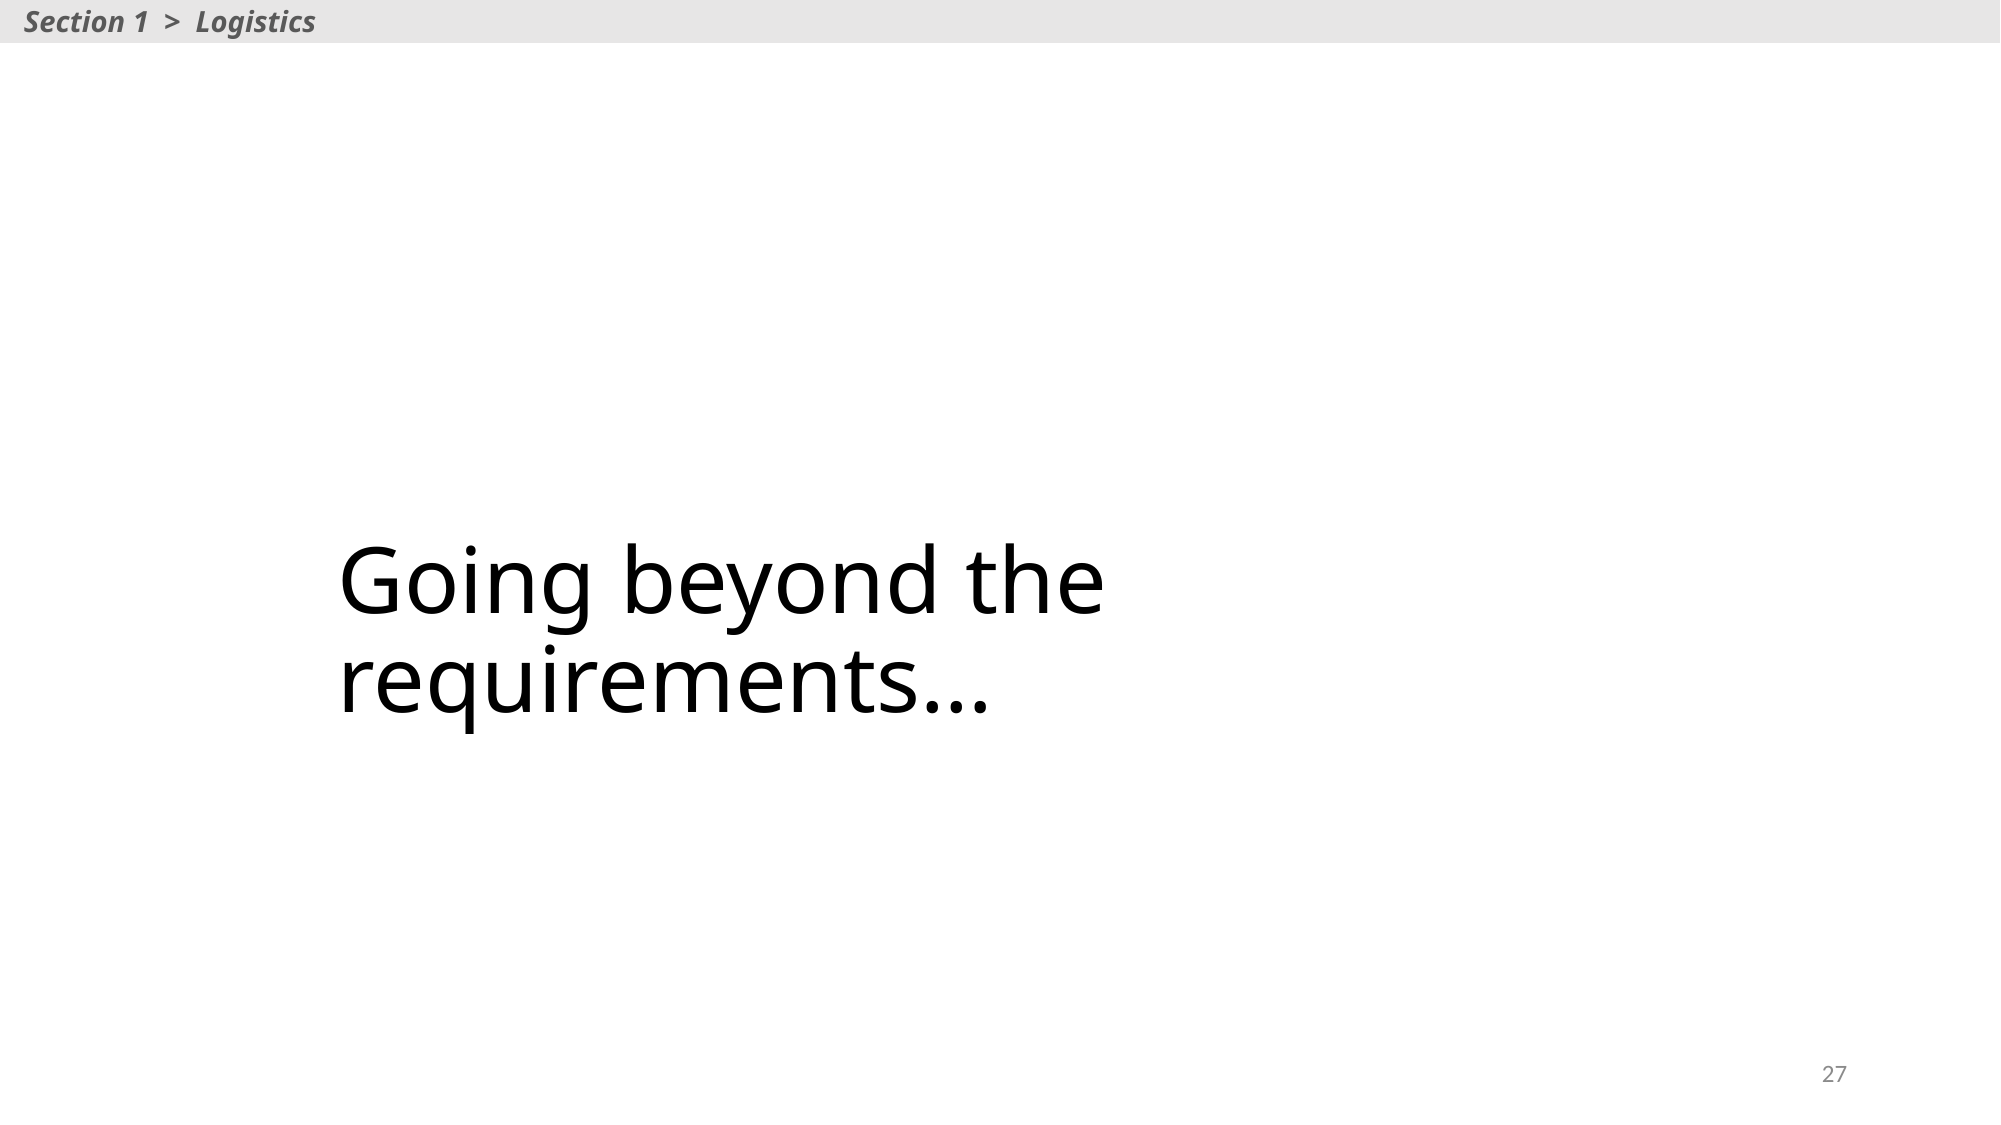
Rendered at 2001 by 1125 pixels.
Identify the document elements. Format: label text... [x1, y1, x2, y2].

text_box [0, 0, 2000, 47]
title Going beyond the requirements… [322, 539, 1673, 728]
slide_number 27 [1412, 1042, 1863, 1103]
